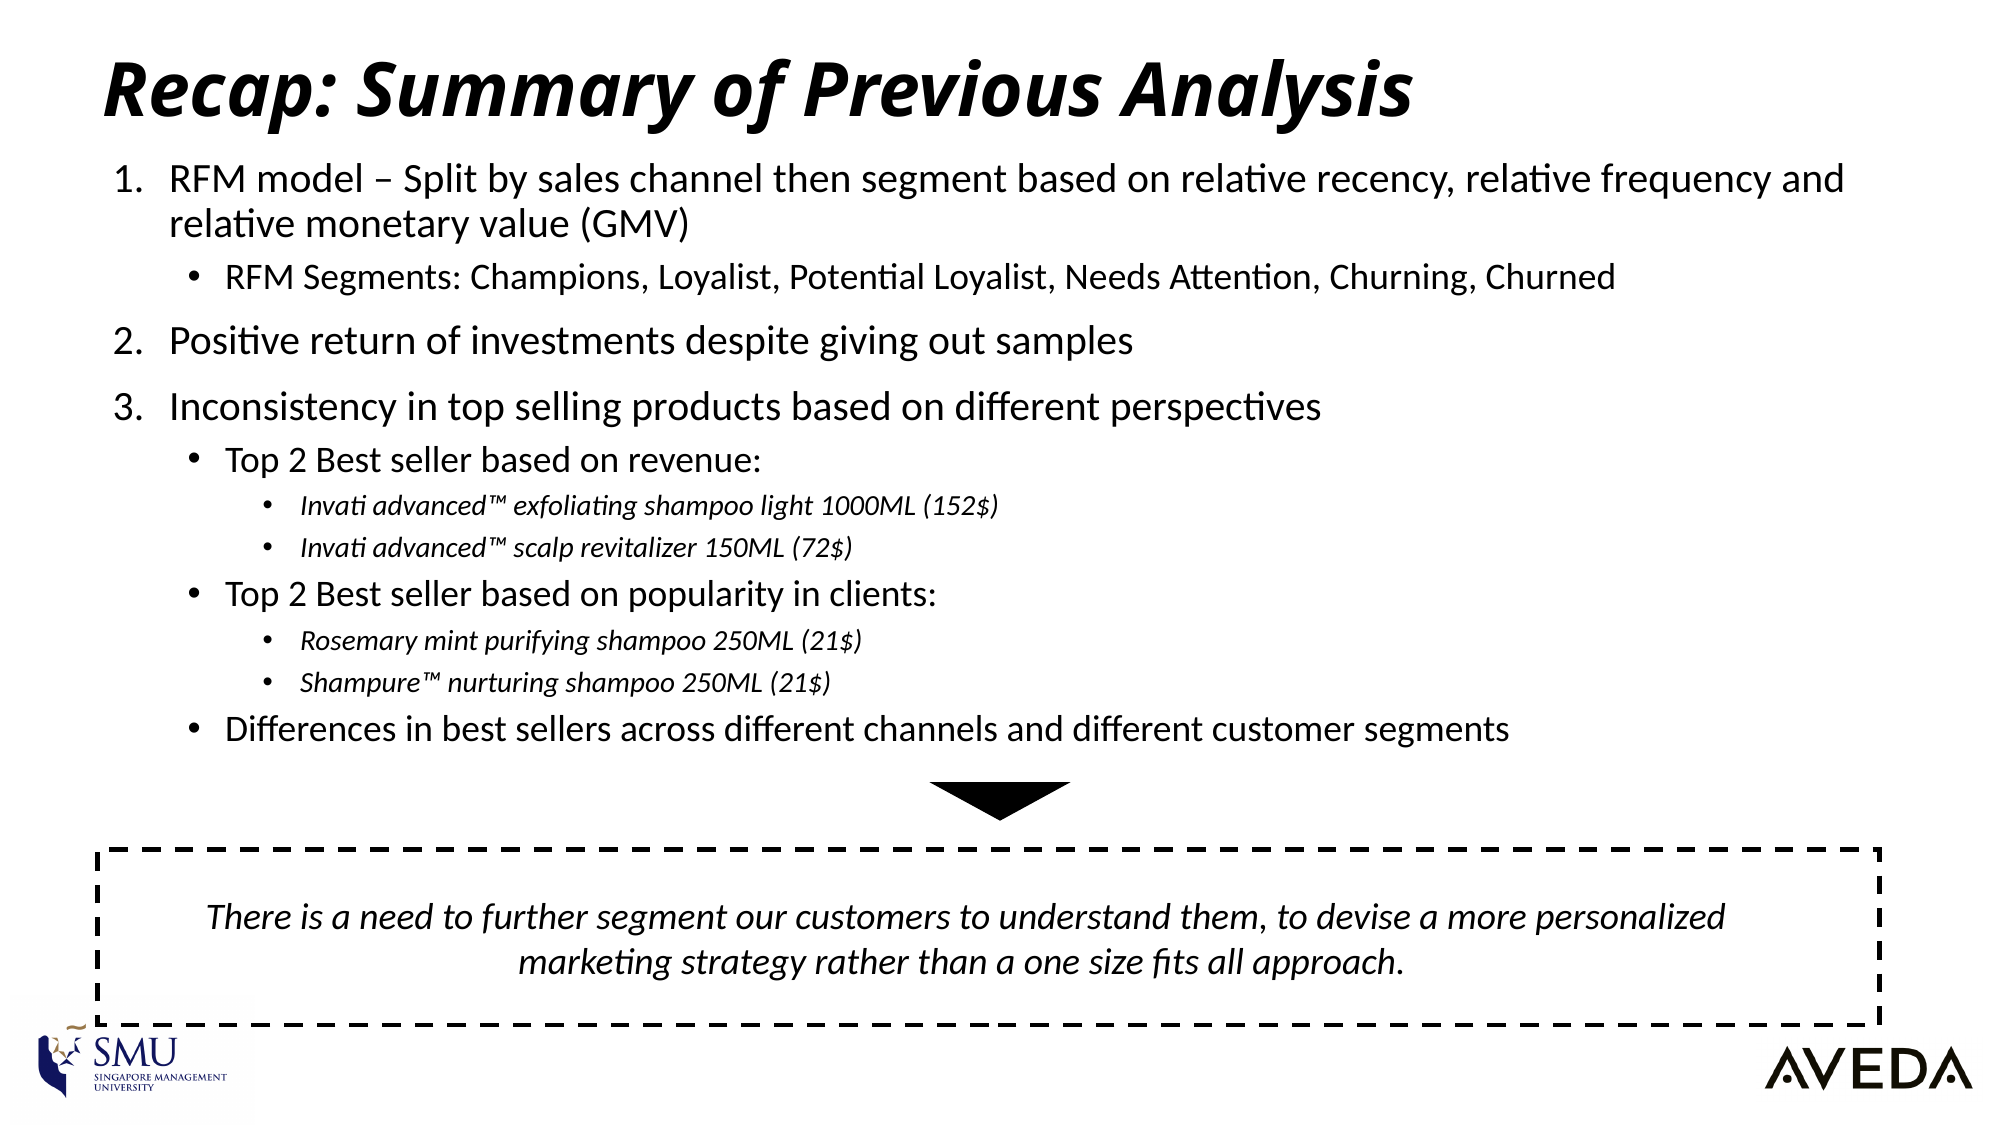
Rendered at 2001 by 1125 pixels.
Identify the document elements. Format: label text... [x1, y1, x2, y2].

picture [1756, 1037, 1983, 1102]
text_box [928, 781, 1072, 822]
list RFM model – Split by sales channel then segment based on relative recency, relative frequency and relative monetary value (GMV) RFM Segments: Champions, Loyalist, Potential Loyalist, Needs Attention, Churning, Churned Positive return of investments despite giving out samples Inconsistency in top selling products based on different perspectives Top 2 Best seller based on revenue: Invati advanced™ exfoliating shampoo light 1000ML (152$) Invati advanced™ scalp revitalizer 150ML (72$) Top 2 Best seller based on popularity in clients: Rosemary mint purifying shampoo 250ML (21$) Shampure™ nurturing shampoo 250ML (21$) Differences in best sellers across different channels and different customer segments [97, 149, 1907, 821]
title Recap: Summary of Previous Analysis [87, 48, 1813, 137]
picture [10, 995, 255, 1125]
text_box [97, 849, 1880, 1026]
